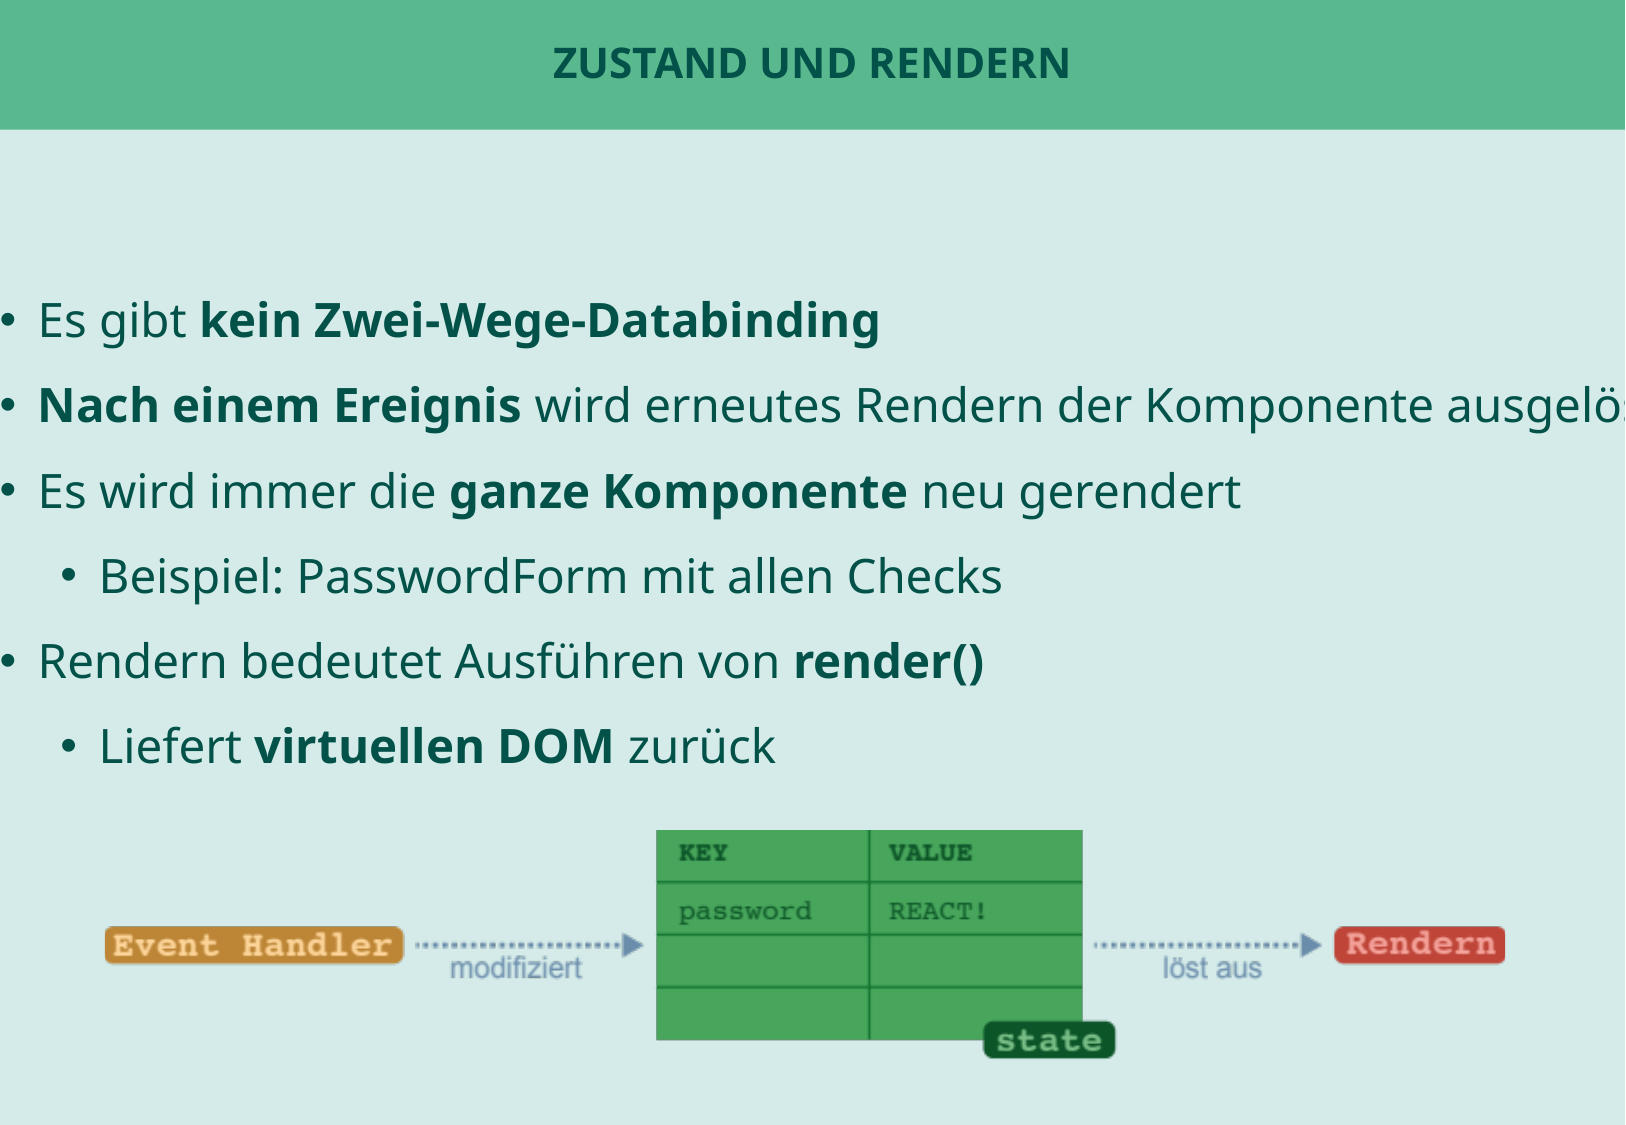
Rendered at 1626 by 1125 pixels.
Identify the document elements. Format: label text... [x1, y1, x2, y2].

title Zustand und Rendern [0, 0, 1625, 130]
text_box Es gibt kein Zwei-Wege-Databinding Nach einem Ereignis wird erneutes Rendern der Komponente ausgelöst Es wird immer die ganze Komponente neu gerendert Beispiel: PasswordForm mit allen Checks Rendern bedeutet Ausführen von render() Liefert virtuellen DOM zurück [0, 254, 1625, 781]
picture [104, 830, 1506, 1063]
